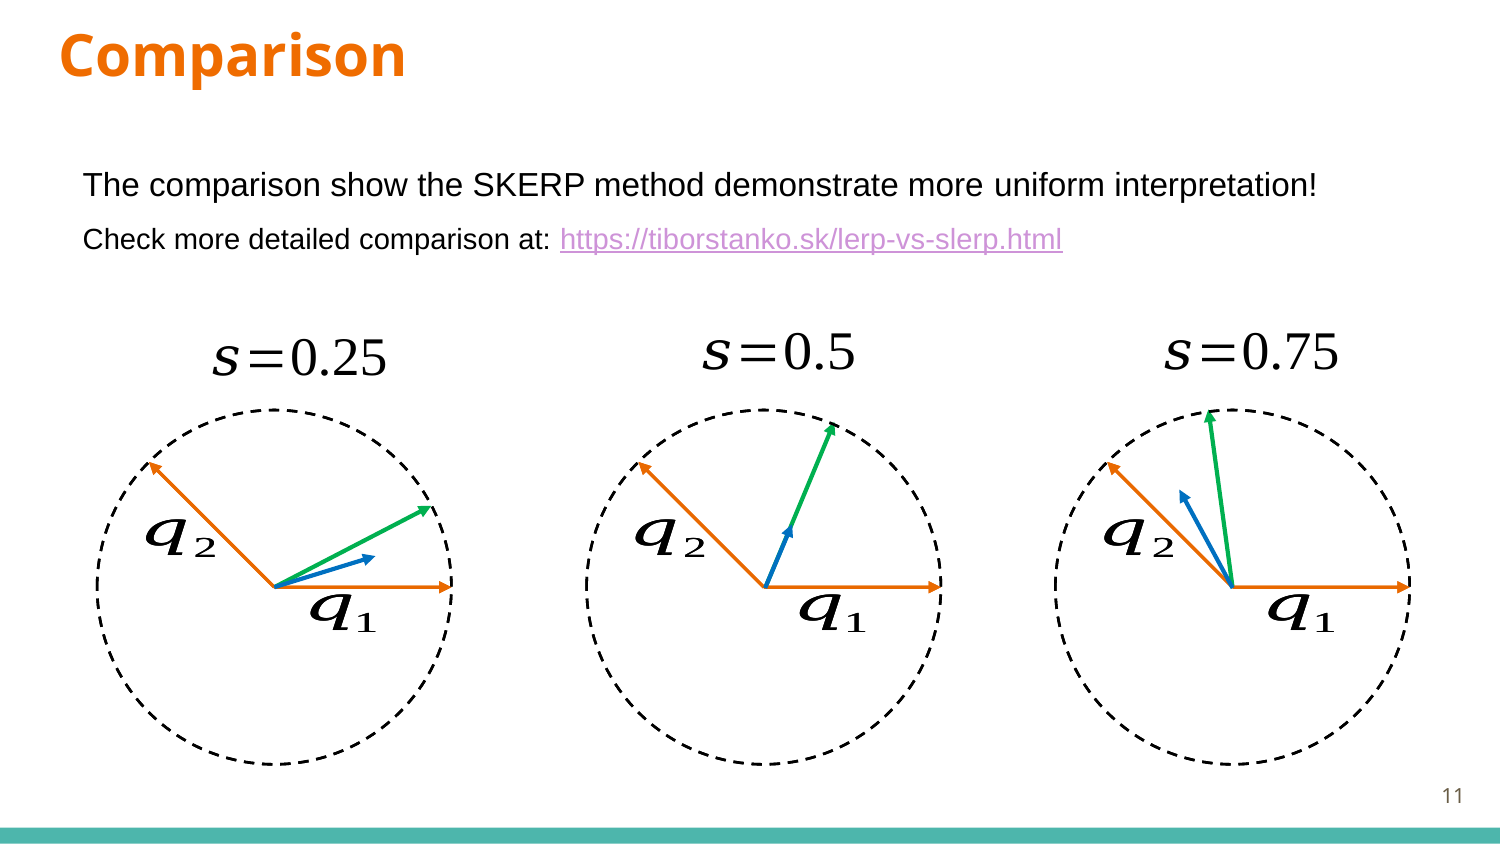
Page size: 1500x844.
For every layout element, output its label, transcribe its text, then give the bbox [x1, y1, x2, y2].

slide_number 11 [1389, 764, 1480, 830]
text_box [1107, 461, 1233, 588]
text_box [1231, 407, 1412, 586]
text_box [1053, 465, 1412, 767]
text_box [151, 407, 454, 586]
text_box [1110, 409, 1206, 459]
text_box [764, 523, 793, 589]
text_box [280, 505, 432, 586]
text_box [641, 407, 825, 459]
text_box [836, 423, 943, 586]
text_box [584, 464, 943, 767]
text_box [273, 555, 376, 588]
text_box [1179, 489, 1233, 589]
title Comparison [43, 3, 1442, 83]
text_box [1208, 409, 1233, 461]
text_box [148, 461, 275, 588]
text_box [638, 461, 765, 588]
text_box [94, 465, 454, 767]
text_box The comparison show the SKERP method demonstrate more uniform interpretation! Check more detailed comparison at: https://tiborstanko.sk/lerp-vs-slerp.html [67, 135, 1362, 263]
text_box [764, 421, 835, 586]
